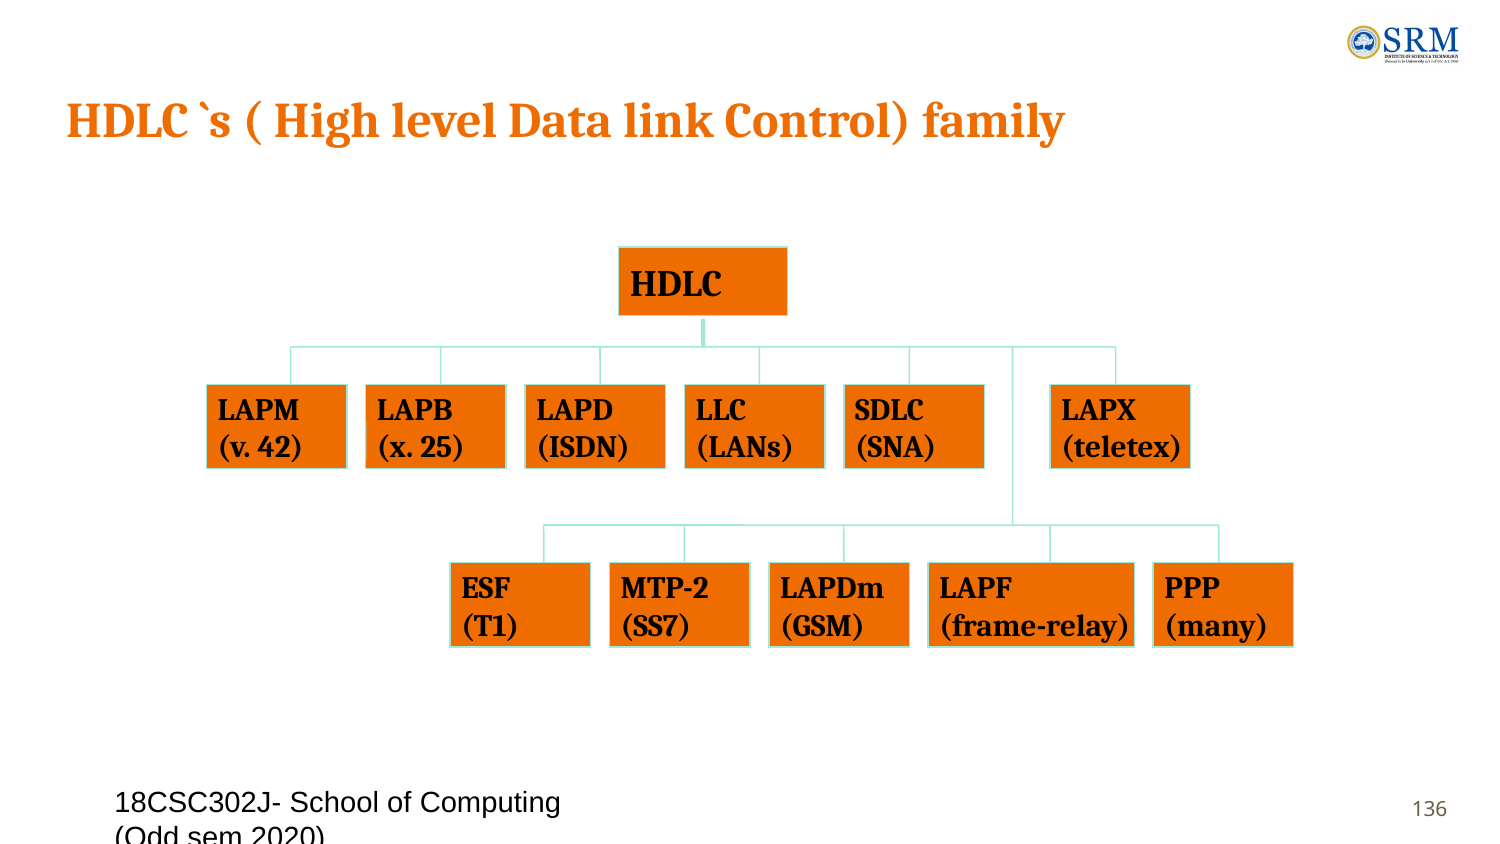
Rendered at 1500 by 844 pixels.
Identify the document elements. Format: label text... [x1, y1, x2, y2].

text_box PPP (many) [1153, 562, 1294, 647]
text_box LAPF (frame-relay) [928, 562, 1135, 647]
text_box LAPB (x. 25) [367, 386, 504, 467]
slide_number 136 [952, 787, 1459, 833]
picture [1344, 12, 1461, 78]
title HDLC `s ( High level Data link Control) family [51, 72, 1449, 189]
footer 18CSC302J- School of Computing (Odd sem 2020) [103, 778, 610, 823]
text_box LLC (LANs) [684, 384, 825, 469]
text_box SDLC (SNA) [843, 384, 985, 469]
text_box LAPM (v. 42) [206, 384, 347, 469]
text_box LAPDm (GSM) [768, 562, 910, 647]
text_box HDLC [618, 247, 788, 316]
text_box LAPD (ISDN) [525, 384, 666, 469]
text_box LAPX (teletex) [1050, 384, 1191, 469]
text_box MTP-2 (SS7) [609, 562, 750, 647]
text_box ESF (T1) [450, 562, 591, 647]
